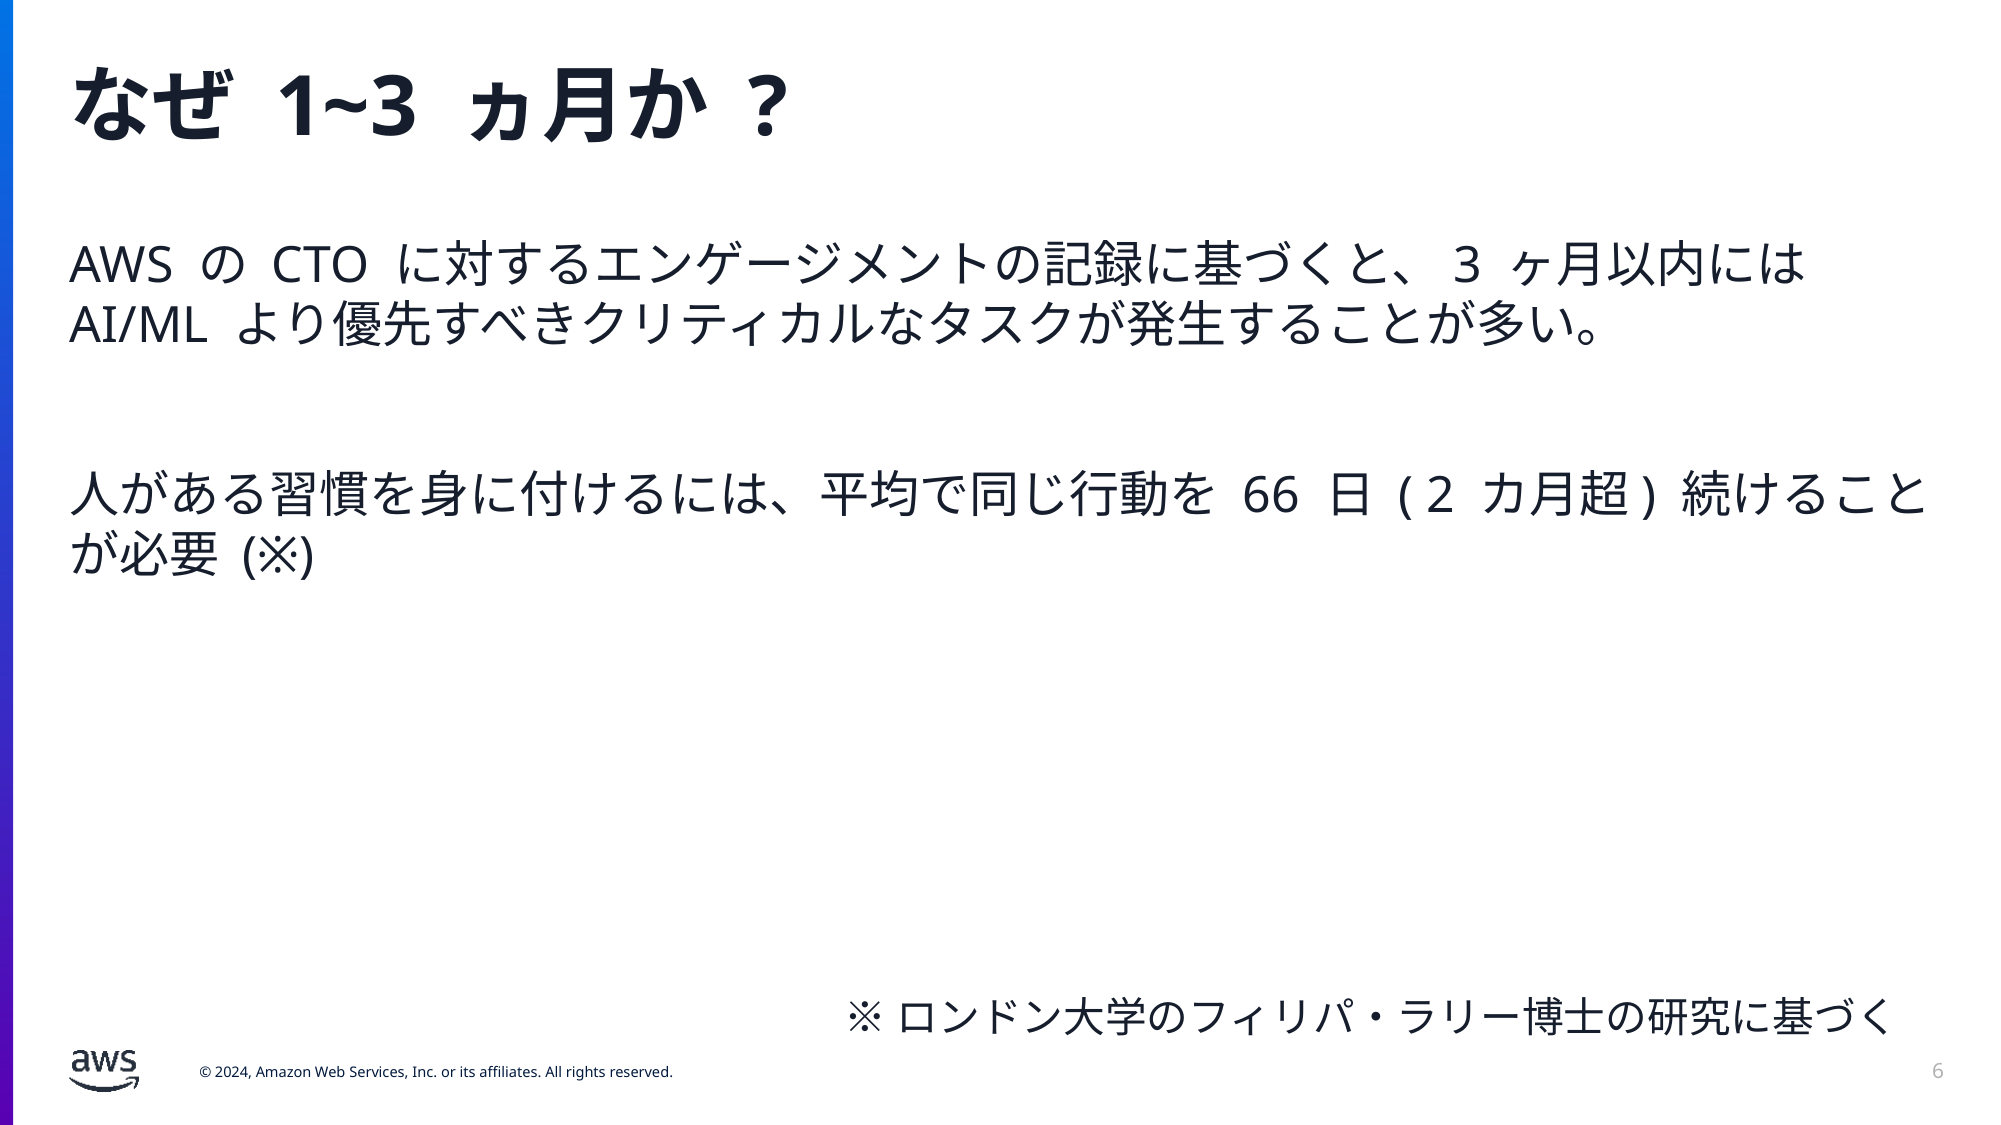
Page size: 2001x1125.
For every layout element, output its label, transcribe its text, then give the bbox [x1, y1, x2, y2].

picture [69, 1050, 139, 1092]
slide_number 6 [1493, 1041, 1944, 1102]
list AWS の CTO に対するエンゲージメントの記録に基づくと、3 ヶ月以内には AI/ML より優先すべきクリティカルなタスクが発生することが多い。 人がある習慣を身に付けるには、平均で同じ行動を 66 日 ( 2 カ月超) 続けることが必要 (※) [69, 224, 1944, 680]
title なぜ 1~3 ヵ月か ? [69, 56, 1944, 163]
text_box ※ロンドン大学のフィリパ・ラリー博士の研究に基づく [696, 983, 1898, 1049]
